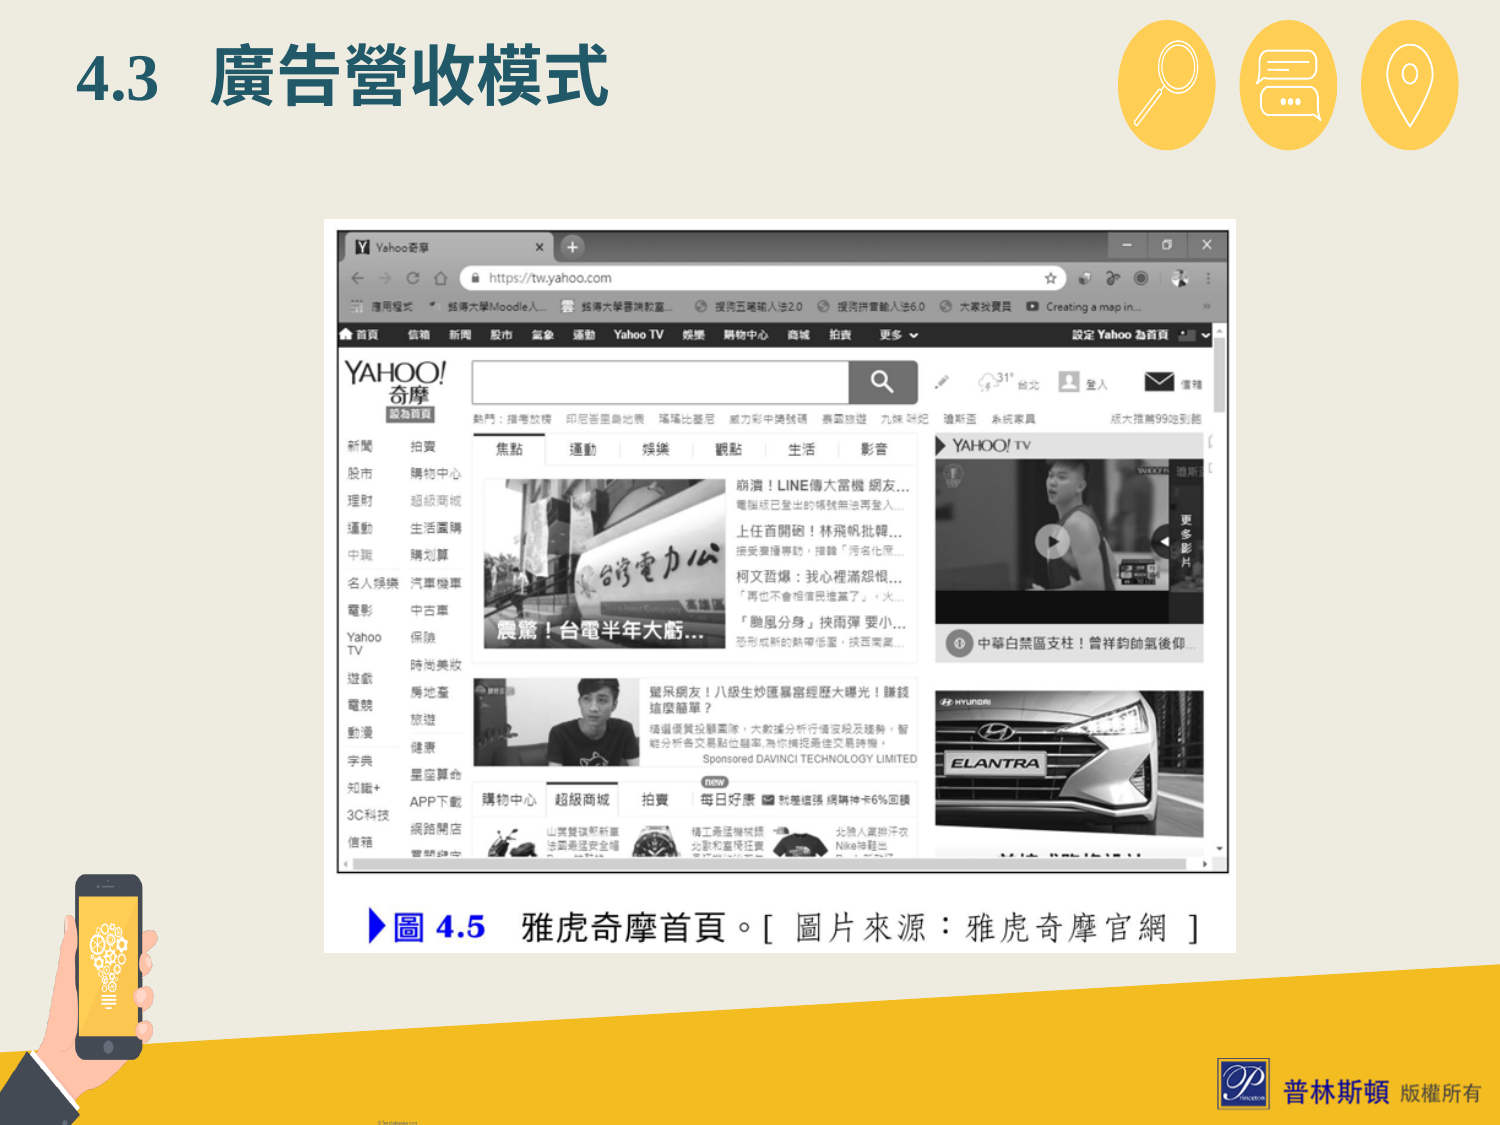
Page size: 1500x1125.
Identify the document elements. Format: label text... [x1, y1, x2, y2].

picture [1217, 1058, 1500, 1125]
picture [0, 219, 1236, 1125]
title 4.3 廣告營收模式 [76, 19, 1459, 114]
